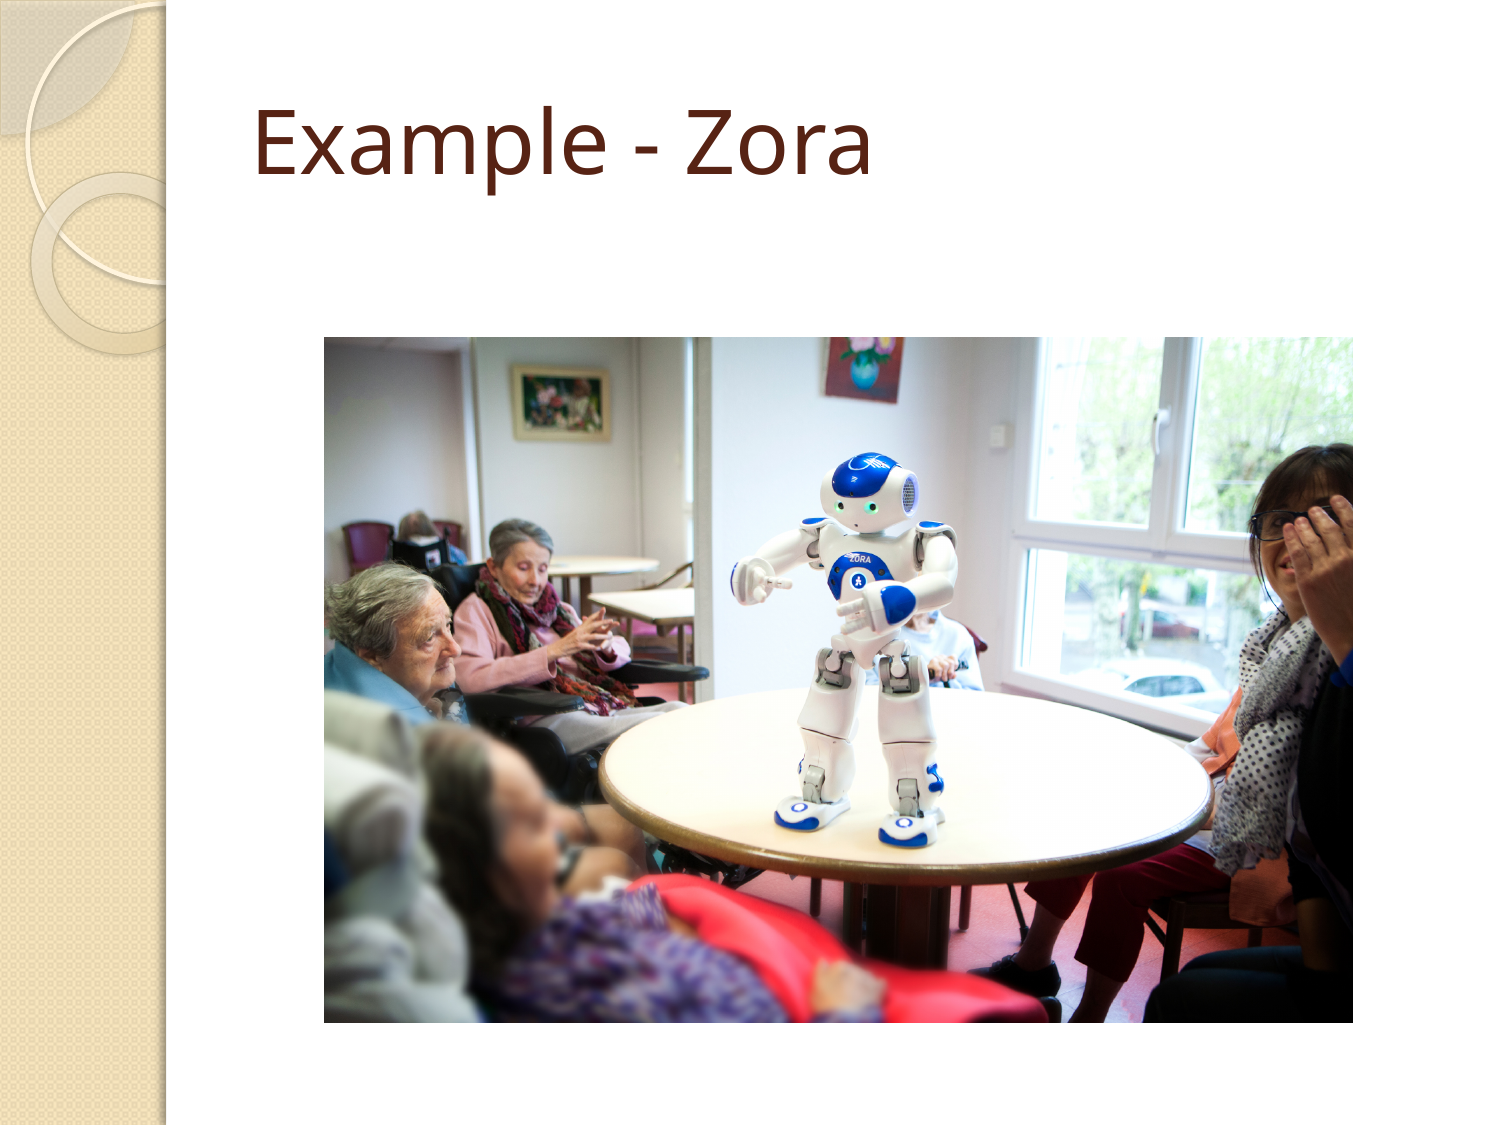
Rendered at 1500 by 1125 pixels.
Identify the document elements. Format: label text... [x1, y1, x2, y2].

title Example - Zora [235, 45, 1466, 233]
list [324, 337, 1353, 1023]
